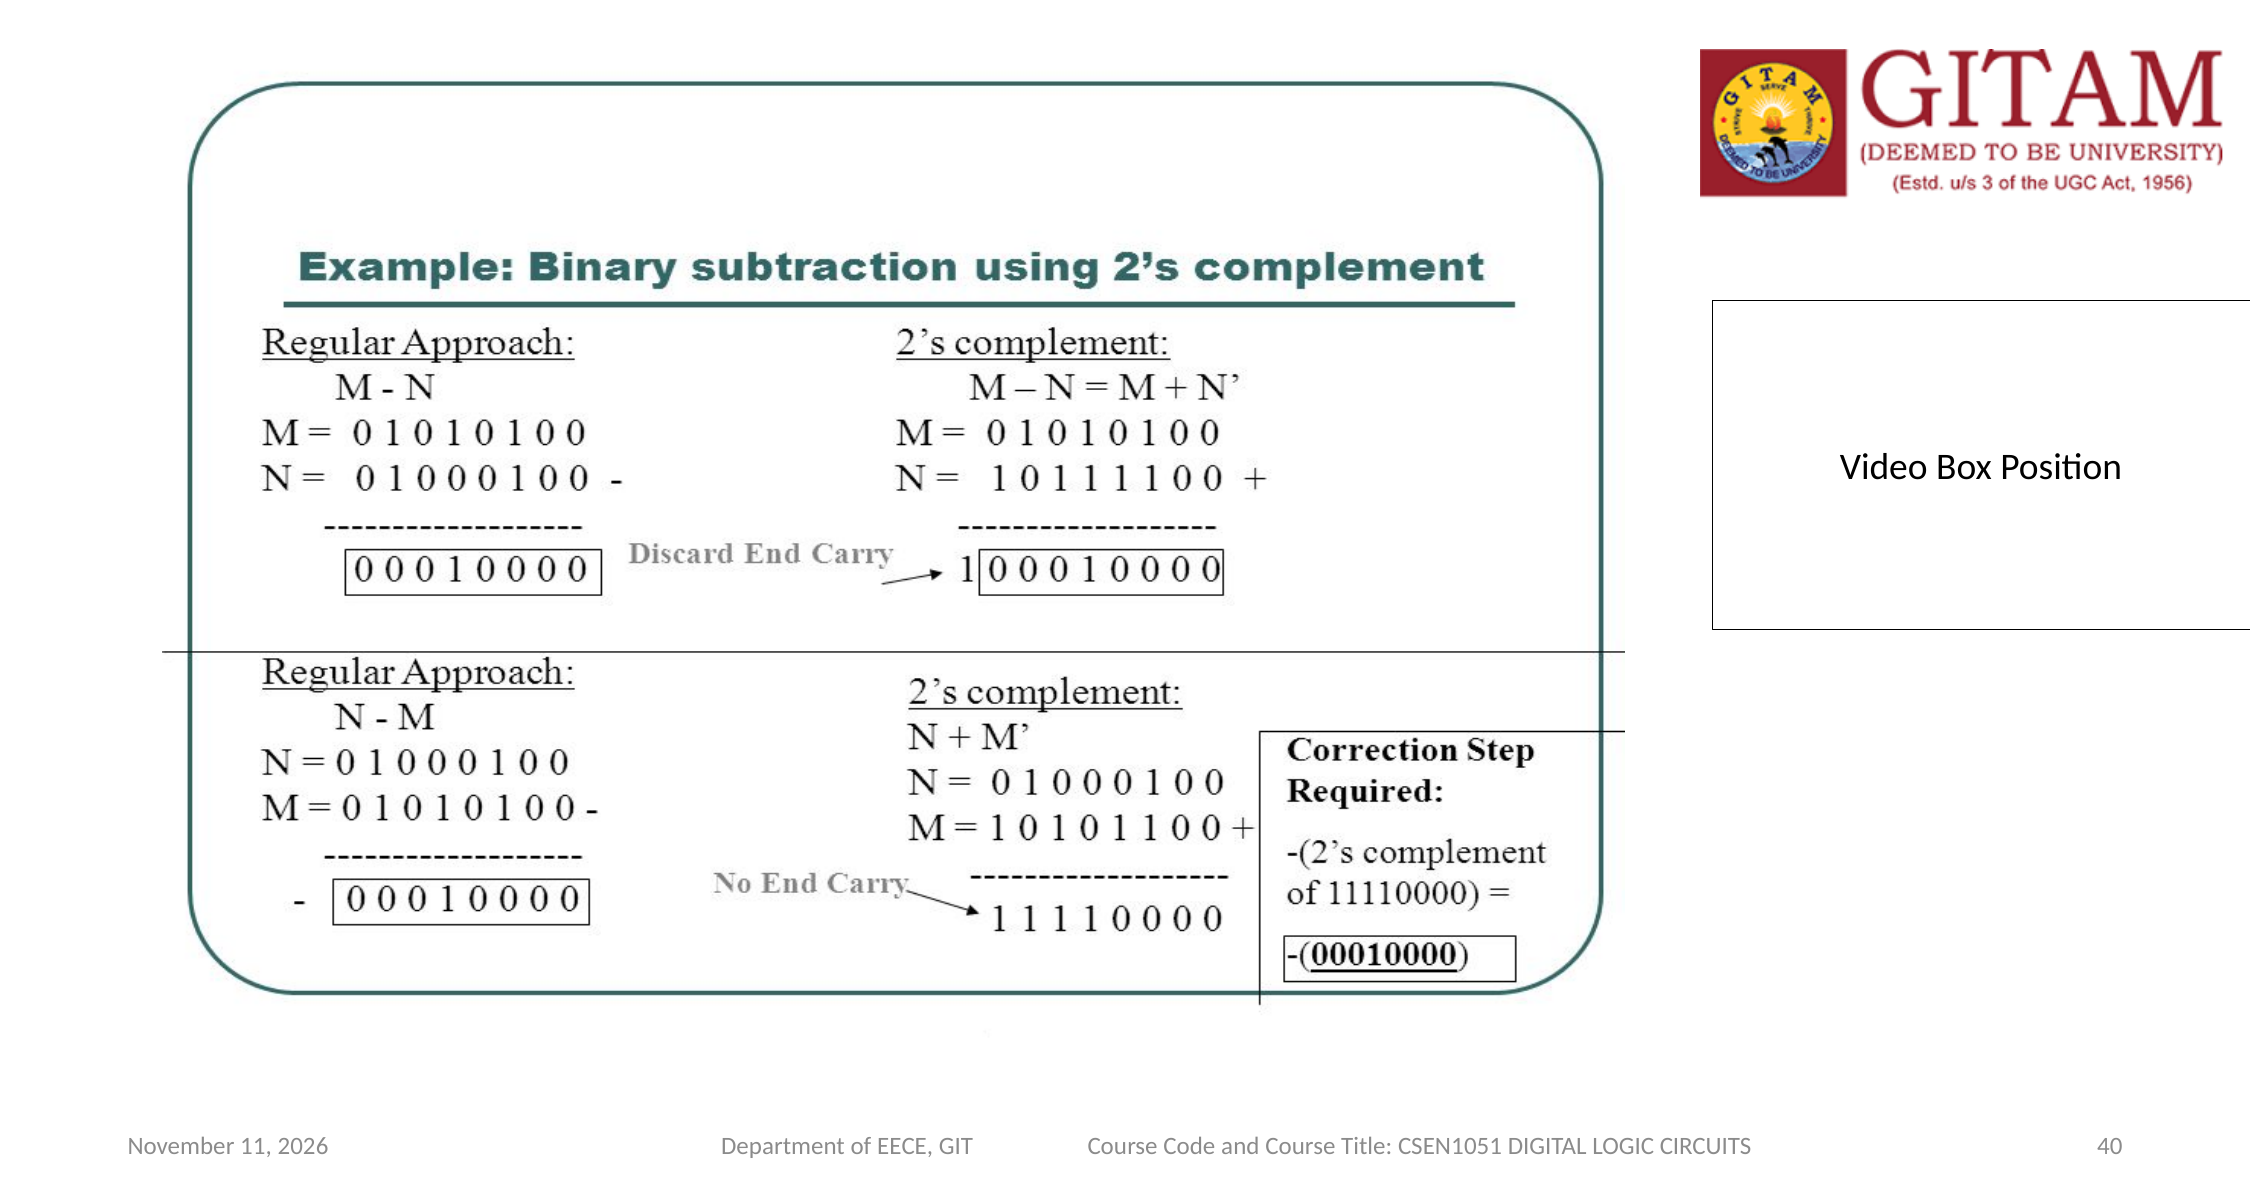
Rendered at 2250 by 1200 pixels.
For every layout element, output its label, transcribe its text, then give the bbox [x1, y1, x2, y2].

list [162, 49, 1626, 1073]
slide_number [112, 1112, 638, 1177]
slide_number 40 [2000, 1112, 2138, 1177]
text_box Video Box Position [1712, 299, 2250, 630]
picture [1699, 49, 2235, 201]
footer Department of EECE, GIT Course Code and Course Title: CSEN1051 DIGITAL LOGIC CIRCUITS [638, 1112, 2000, 1177]
